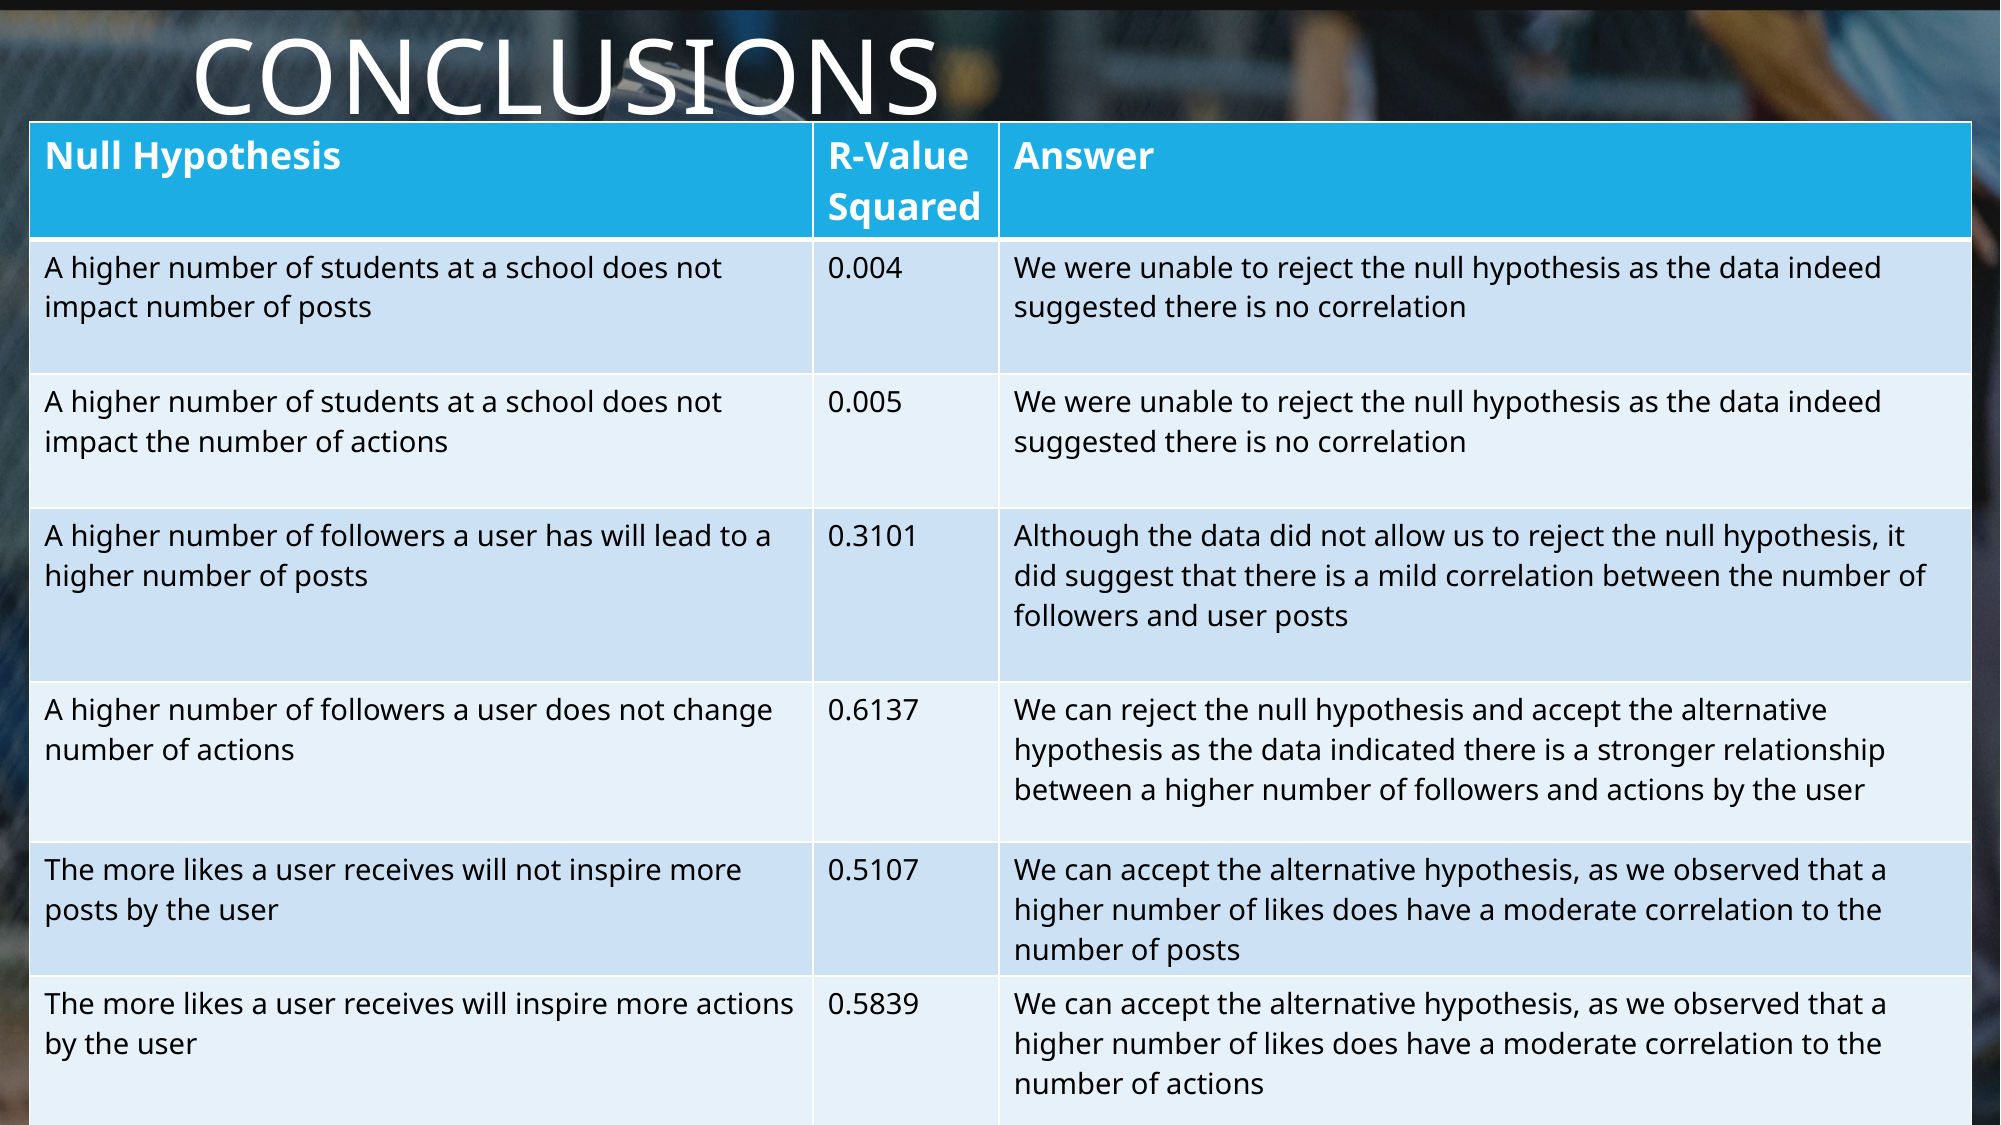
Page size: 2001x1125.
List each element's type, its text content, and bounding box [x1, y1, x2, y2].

table_cell We were unable to reject the null hypothesis as the data indeed suggested there is no correlation [1000, 375, 1971, 507]
table_cell A higher number of followers a user does not change number of actions [30, 683, 812, 841]
table_cell 0.004 [814, 242, 998, 373]
picture [0, 0, 2000, 1125]
table_cell The more likes a user receives will inspire more actions by the user [30, 977, 812, 1125]
table_cell A higher number of students at a school does not impact the number of actions [30, 375, 812, 507]
table_cell We can accept the alternative hypothesis, as we observed that a higher number of likes does have a moderate correlation to the number of posts [1000, 843, 1971, 975]
table_header Null Hypothesis [30, 123, 812, 237]
table_cell A higher number of students at a school does not impact number of posts [30, 242, 812, 373]
table_cell A higher number of followers a user has will lead to a higher number of posts [30, 509, 812, 681]
table_cell 0.5839 [814, 977, 998, 1125]
table_cell The more likes a user receives will not inspire more posts by the user [30, 843, 812, 975]
title Conclusions [175, 15, 1771, 121]
table_cell We can reject the null hypothesis and accept the alternative hypothesis as the data indicated there is a stronger relationship between a higher number of followers and actions by the user [1000, 683, 1971, 841]
table_header R-Value Squared [814, 123, 998, 237]
table_cell Although the data did not allow us to reject the null hypothesis, it did suggest that there is a mild correlation between the number of followers and user posts [1000, 509, 1971, 681]
table_cell We can accept the alternative hypothesis, as we observed that a higher number of likes does have a moderate correlation to the number of actions [1000, 977, 1971, 1125]
table_cell 0.005 [814, 375, 998, 507]
table_header Answer [1000, 123, 1971, 237]
table_cell 0.5107 [814, 843, 998, 975]
table_cell We were unable to reject the null hypothesis as the data indeed suggested there is no correlation [1000, 242, 1971, 373]
table_cell 0.3101 [814, 509, 998, 681]
table_cell 0.6137 [814, 683, 998, 841]
